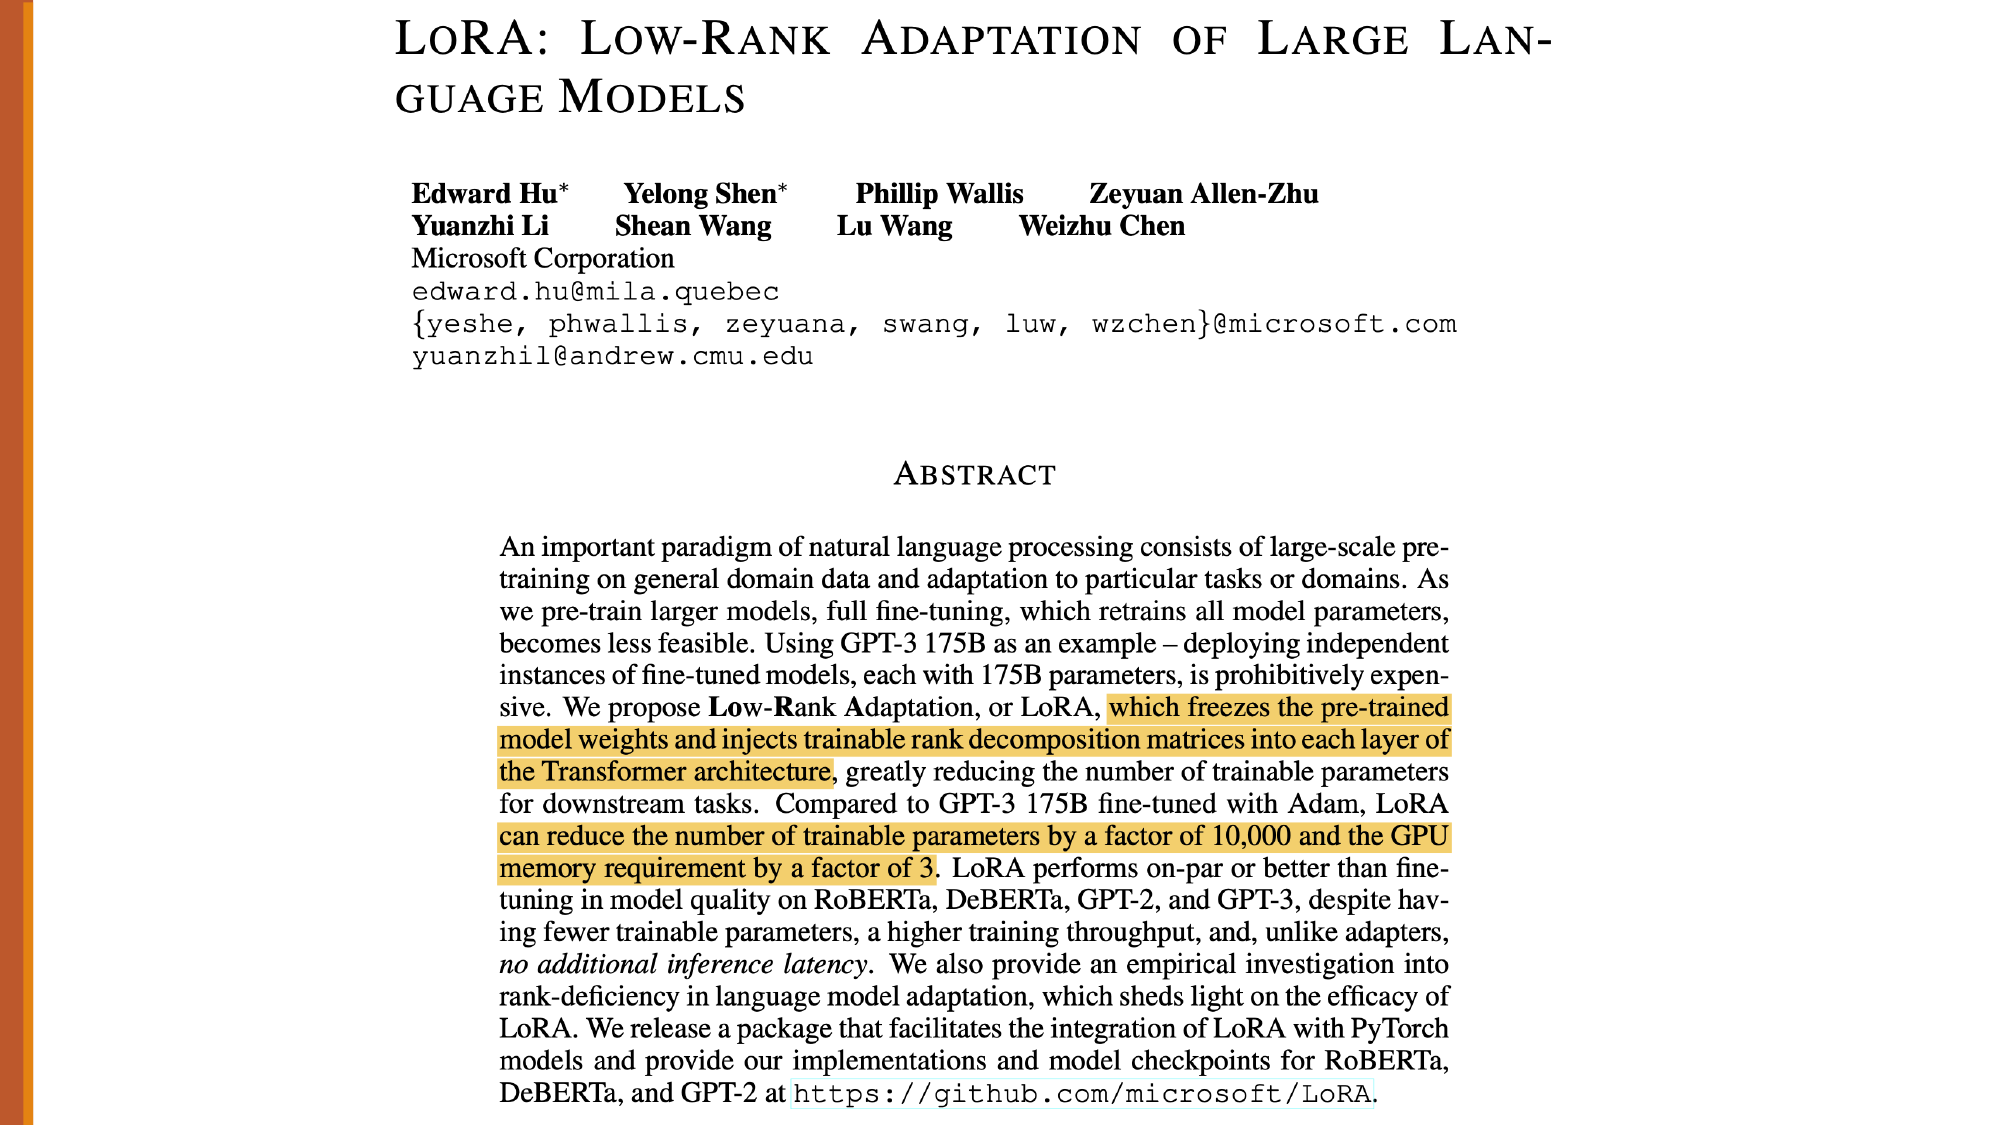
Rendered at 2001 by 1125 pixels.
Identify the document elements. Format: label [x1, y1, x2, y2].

picture [367, 0, 1632, 1125]
